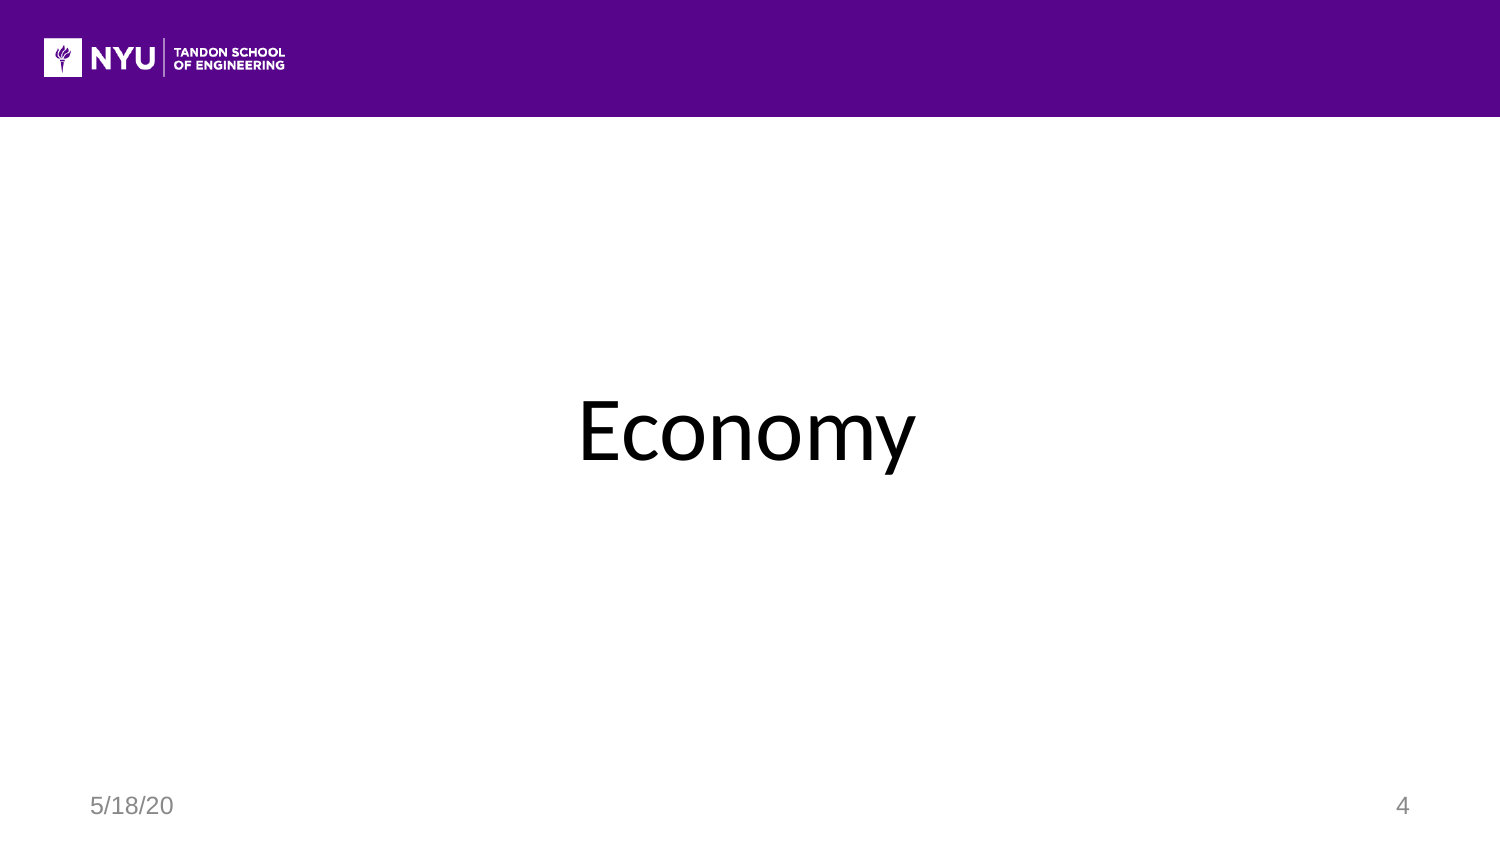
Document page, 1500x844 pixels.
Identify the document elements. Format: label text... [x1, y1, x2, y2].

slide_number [75, 782, 425, 828]
picture [44, 38, 285, 77]
text_box Economy [562, 361, 937, 462]
slide_number 4 [1074, 782, 1425, 828]
